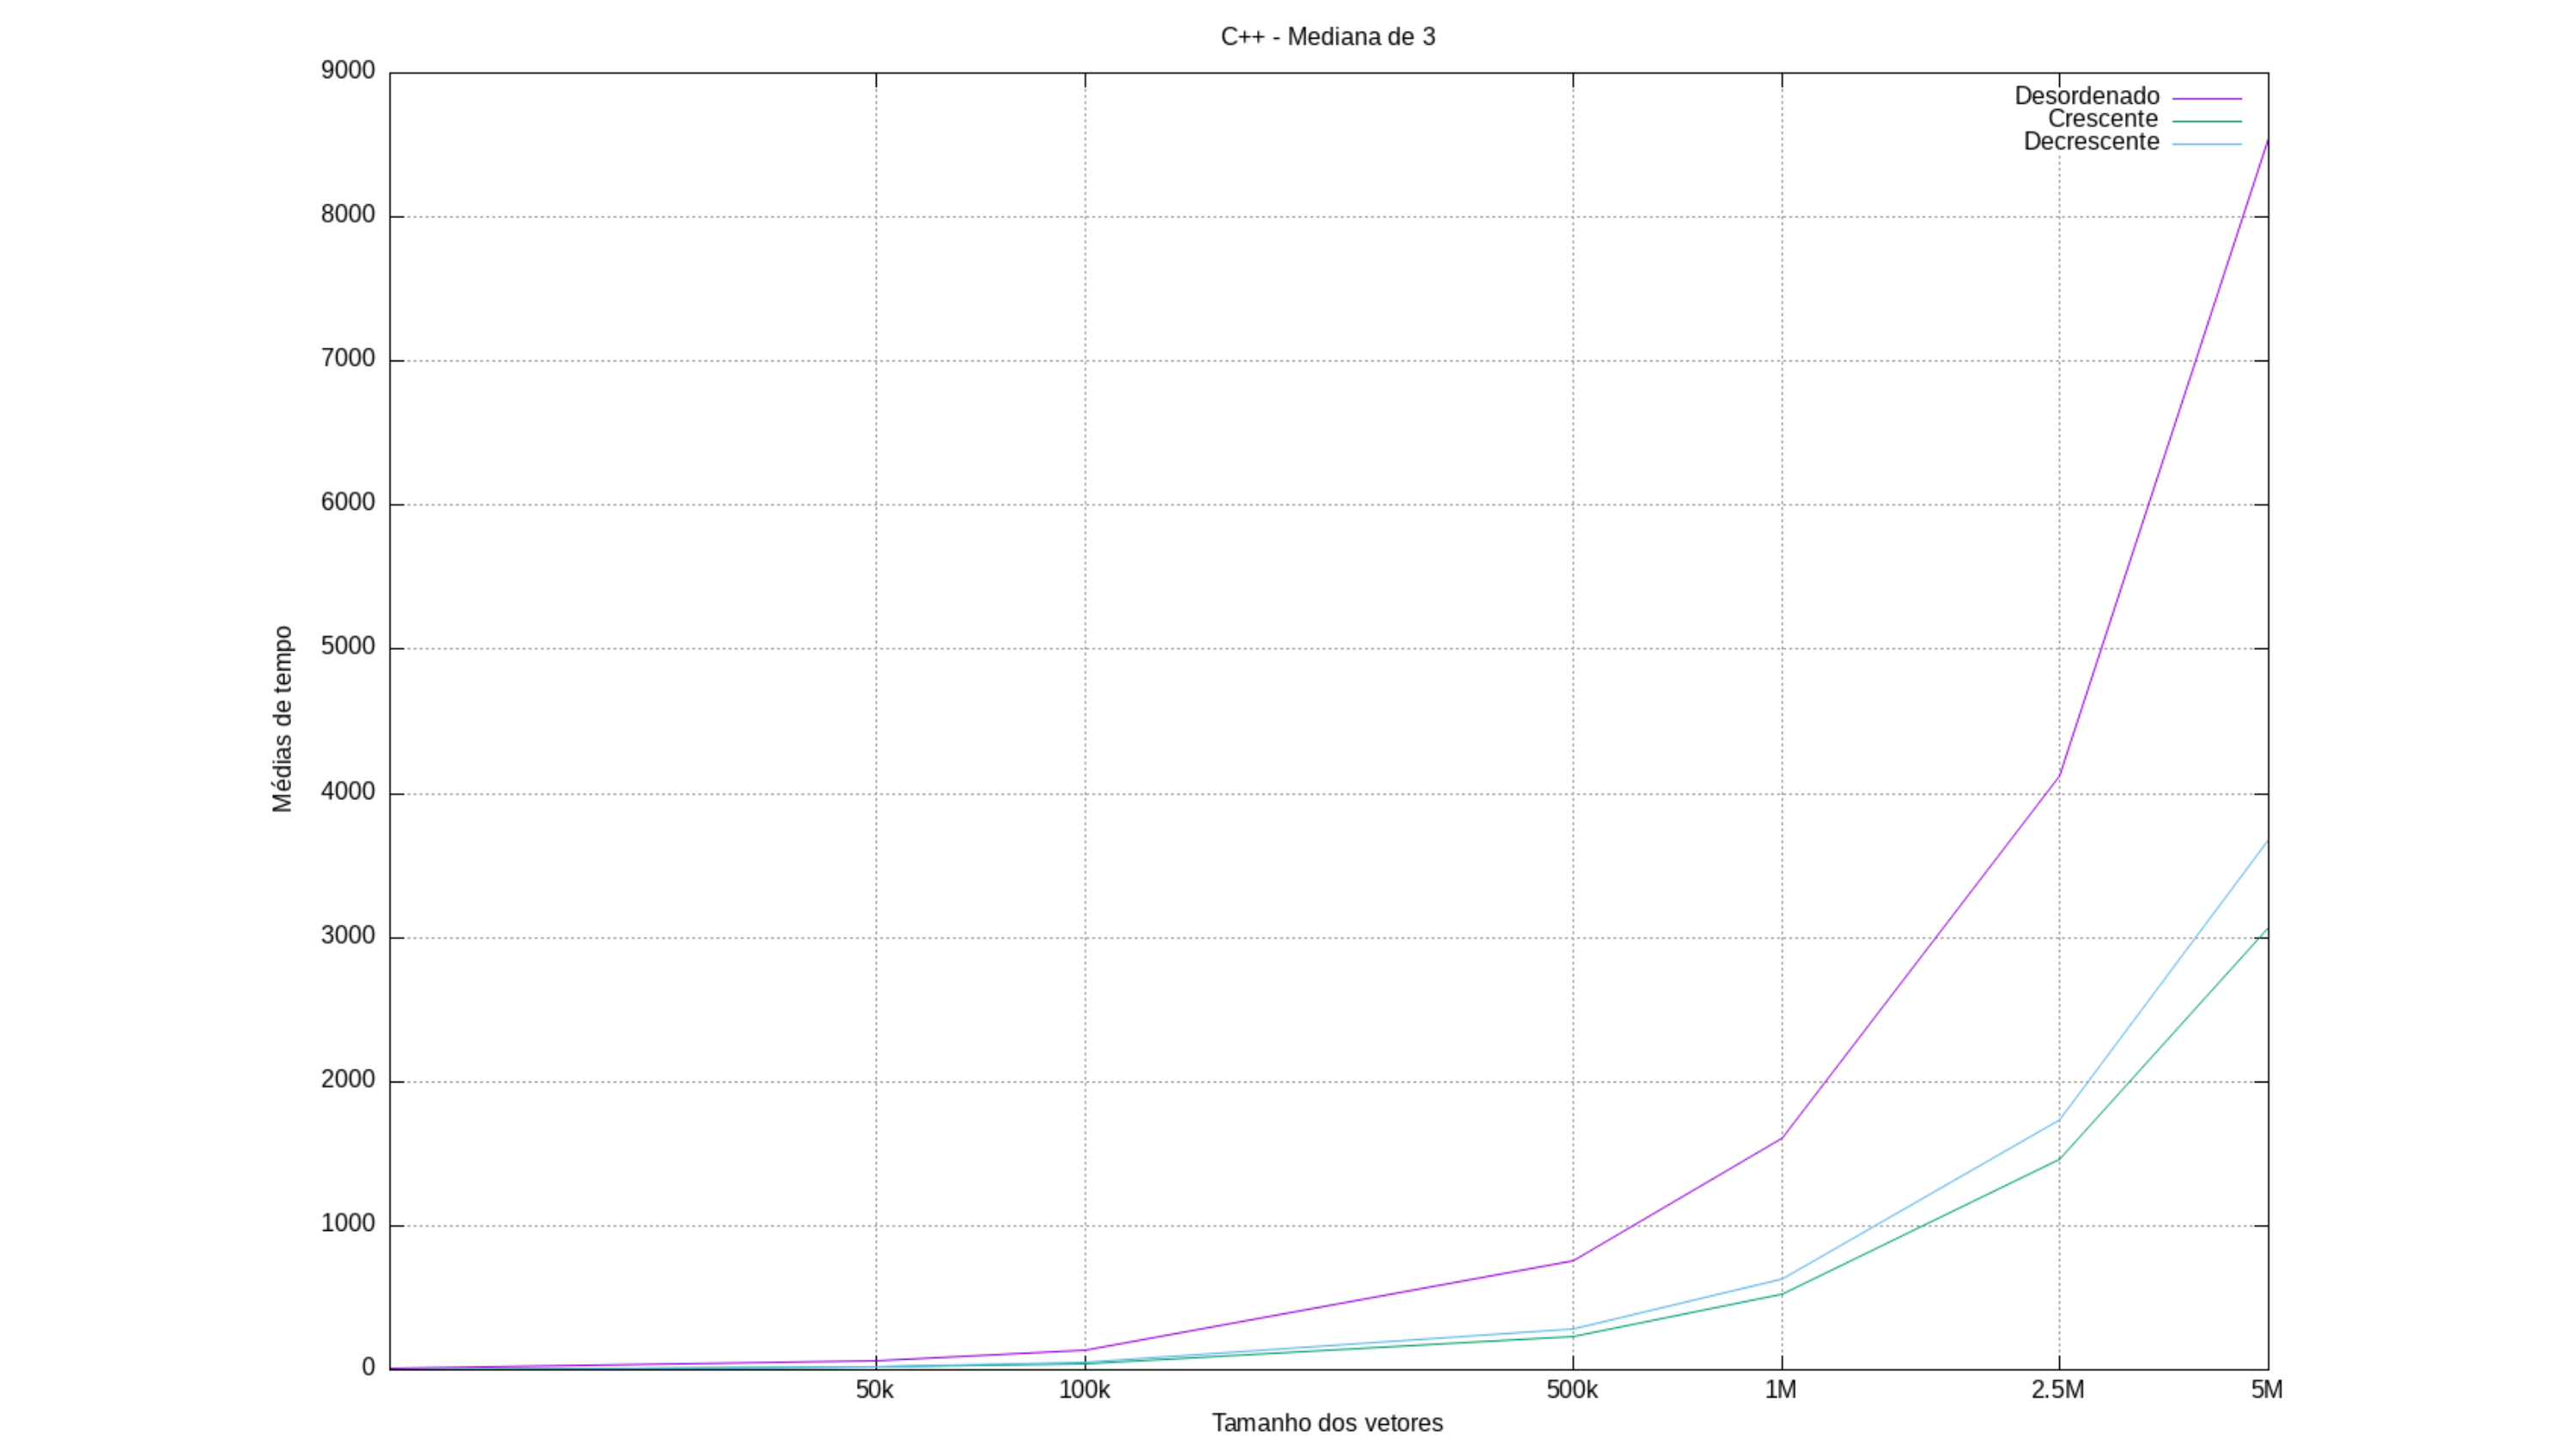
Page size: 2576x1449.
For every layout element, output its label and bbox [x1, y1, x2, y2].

text_box [265, 12, 2311, 1437]
